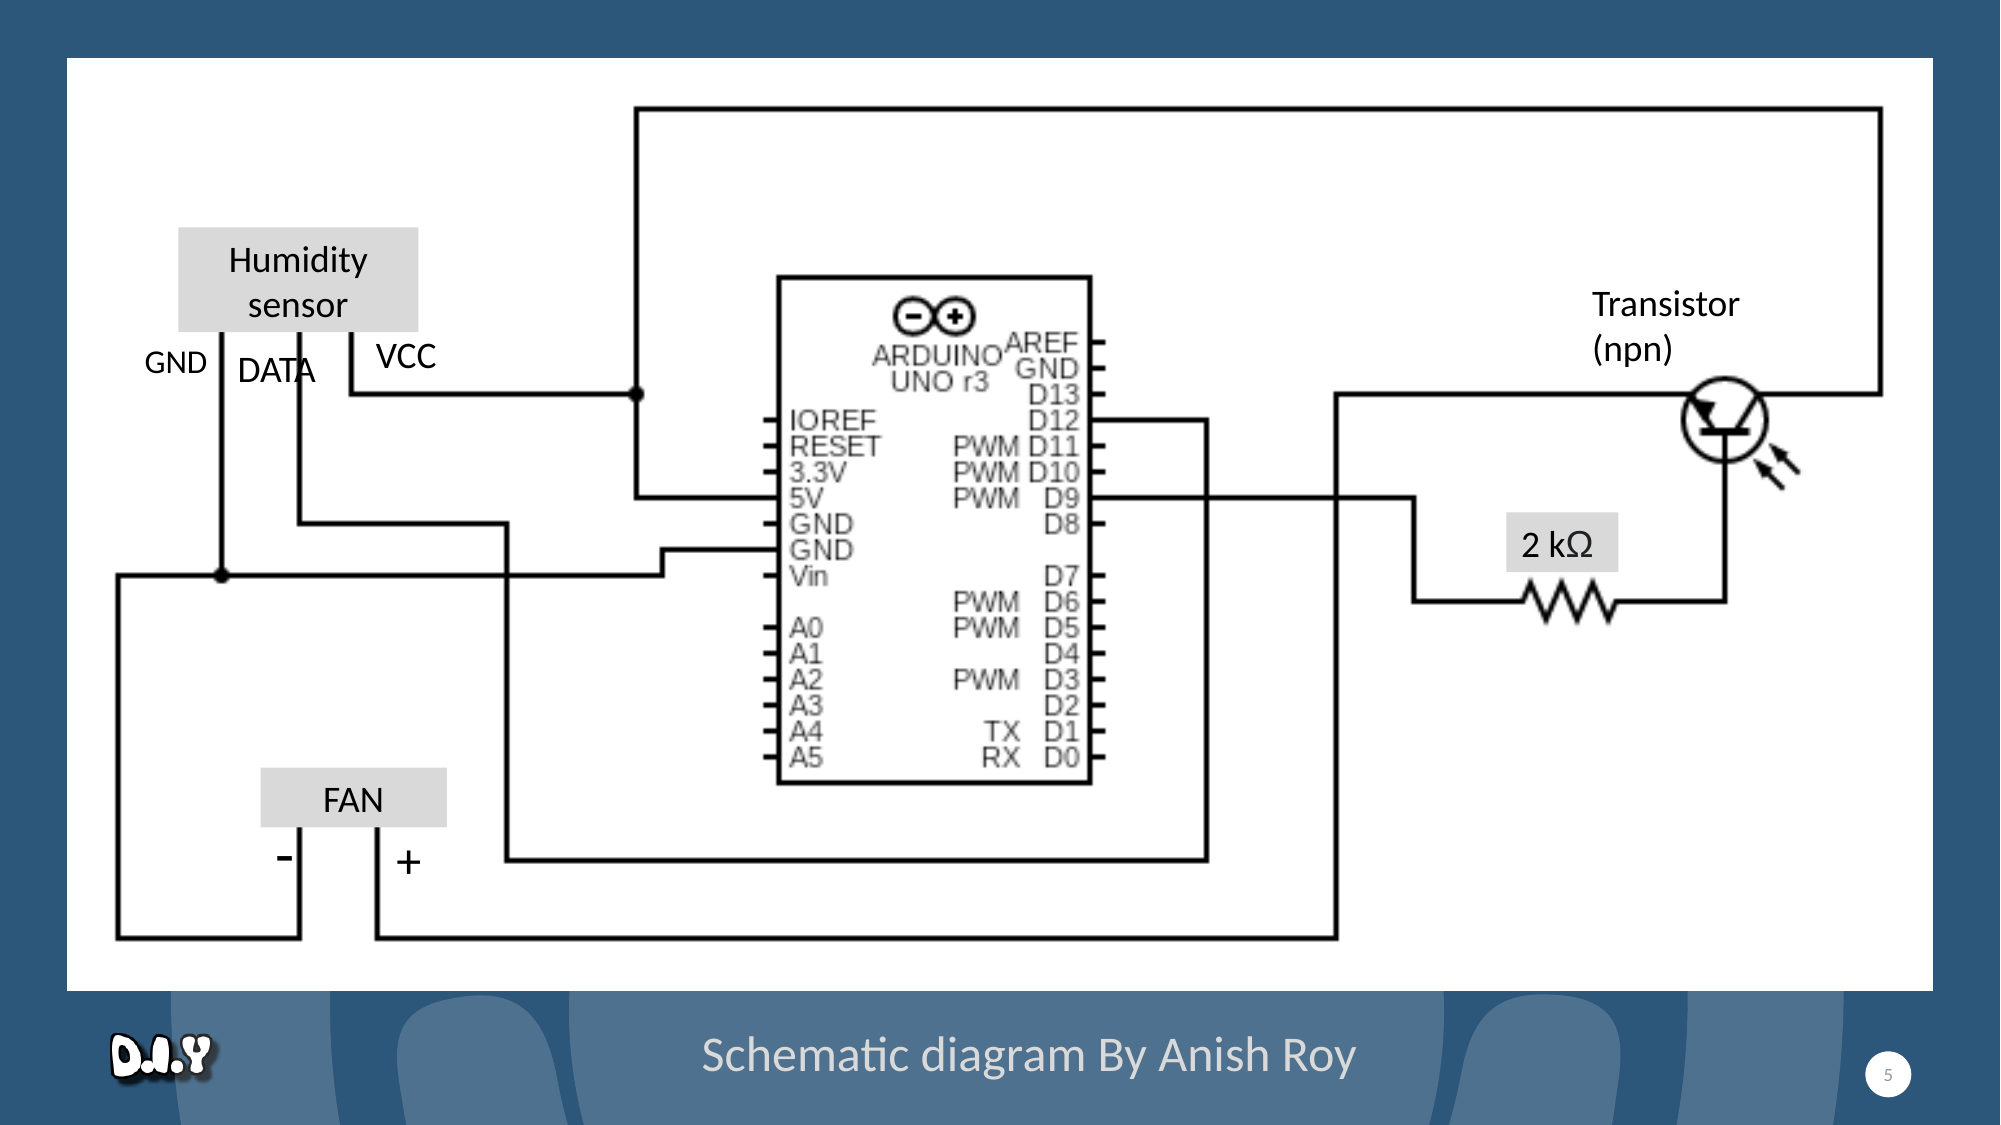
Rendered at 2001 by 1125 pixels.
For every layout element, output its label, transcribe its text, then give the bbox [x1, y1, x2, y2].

text_box Schematic diagram By Anish Roy [658, 1013, 1401, 1089]
slide_number 5 [1864, 1059, 1913, 1090]
picture [103, 1026, 176, 1095]
picture [67, 58, 1933, 991]
text_box Week 3 [171, 1026, 228, 1095]
